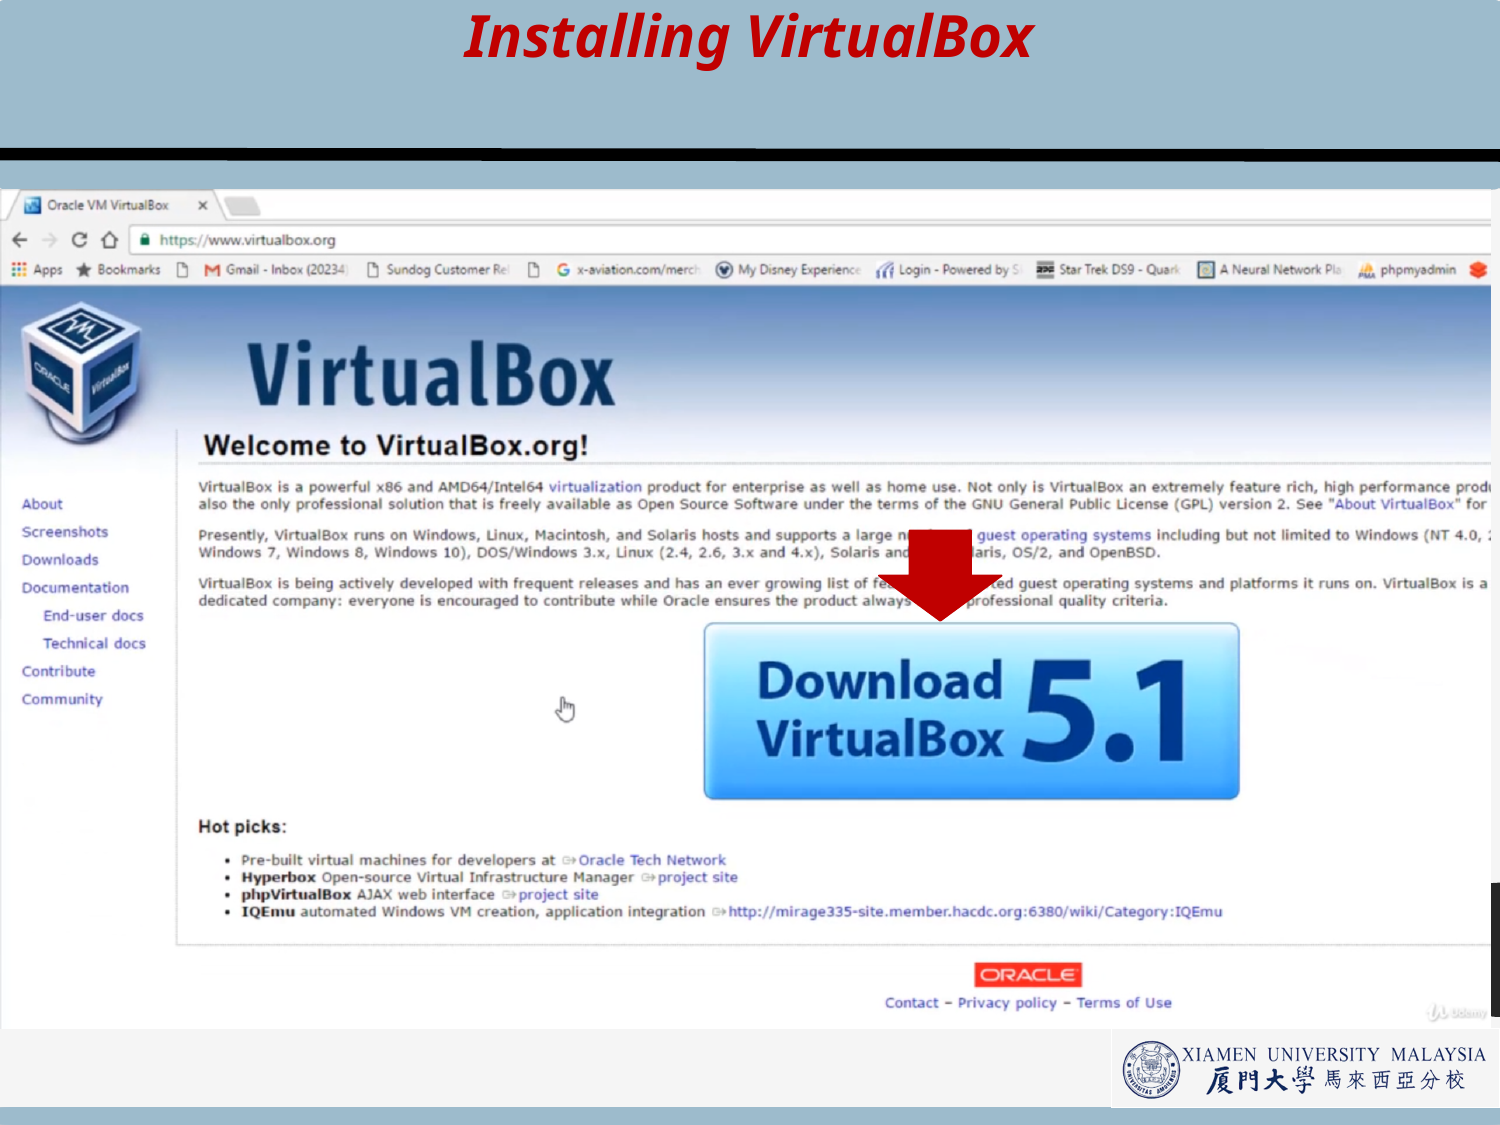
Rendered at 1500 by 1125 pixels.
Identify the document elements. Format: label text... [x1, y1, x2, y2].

slide_number 4 [1491, 919, 1500, 980]
picture [0, 156, 1500, 1125]
picture [0, 0, 1500, 154]
